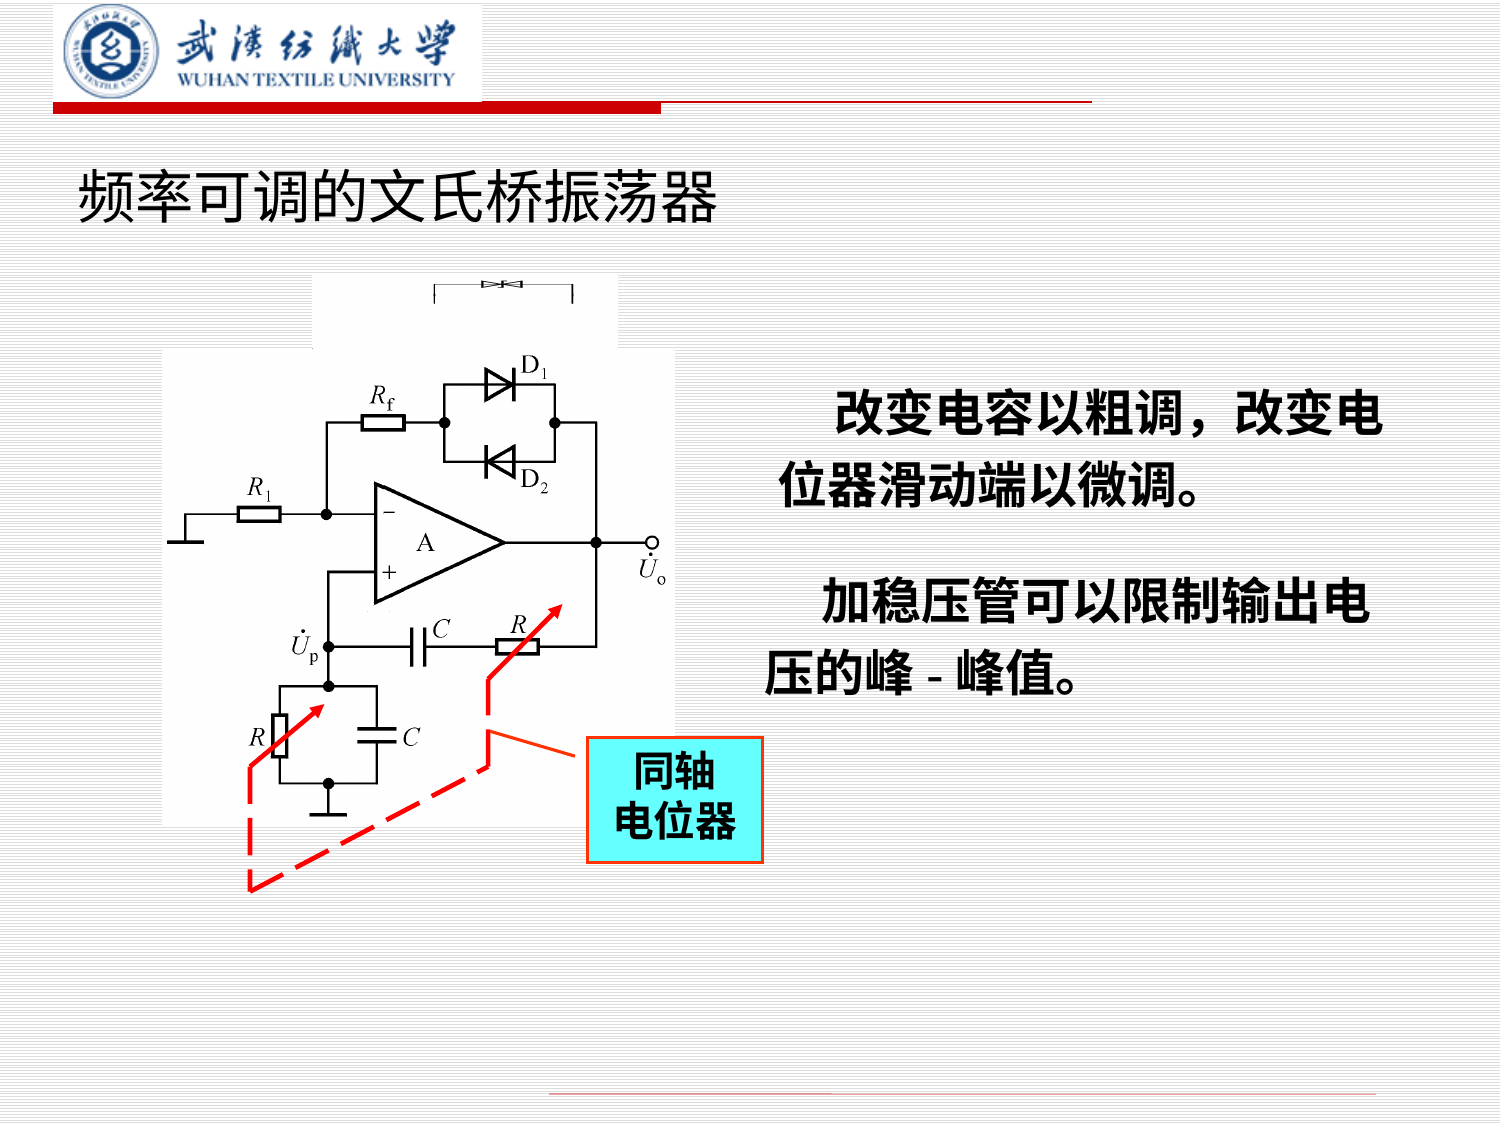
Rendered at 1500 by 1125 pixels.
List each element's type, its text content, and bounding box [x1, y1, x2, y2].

text_box 加稳压管可以限制输出电压的峰-峰值。 [750, 549, 1388, 709]
picture [53, 4, 482, 102]
text_box 同轴 电位器 [587, 737, 763, 863]
text_box 改变电容以粗调，改变电位器滑动端以微调。 [762, 362, 1400, 522]
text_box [312, 274, 618, 348]
title 频率可调的文氏桥振荡器 [62, 149, 813, 238]
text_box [162, 349, 676, 825]
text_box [249, 603, 563, 892]
